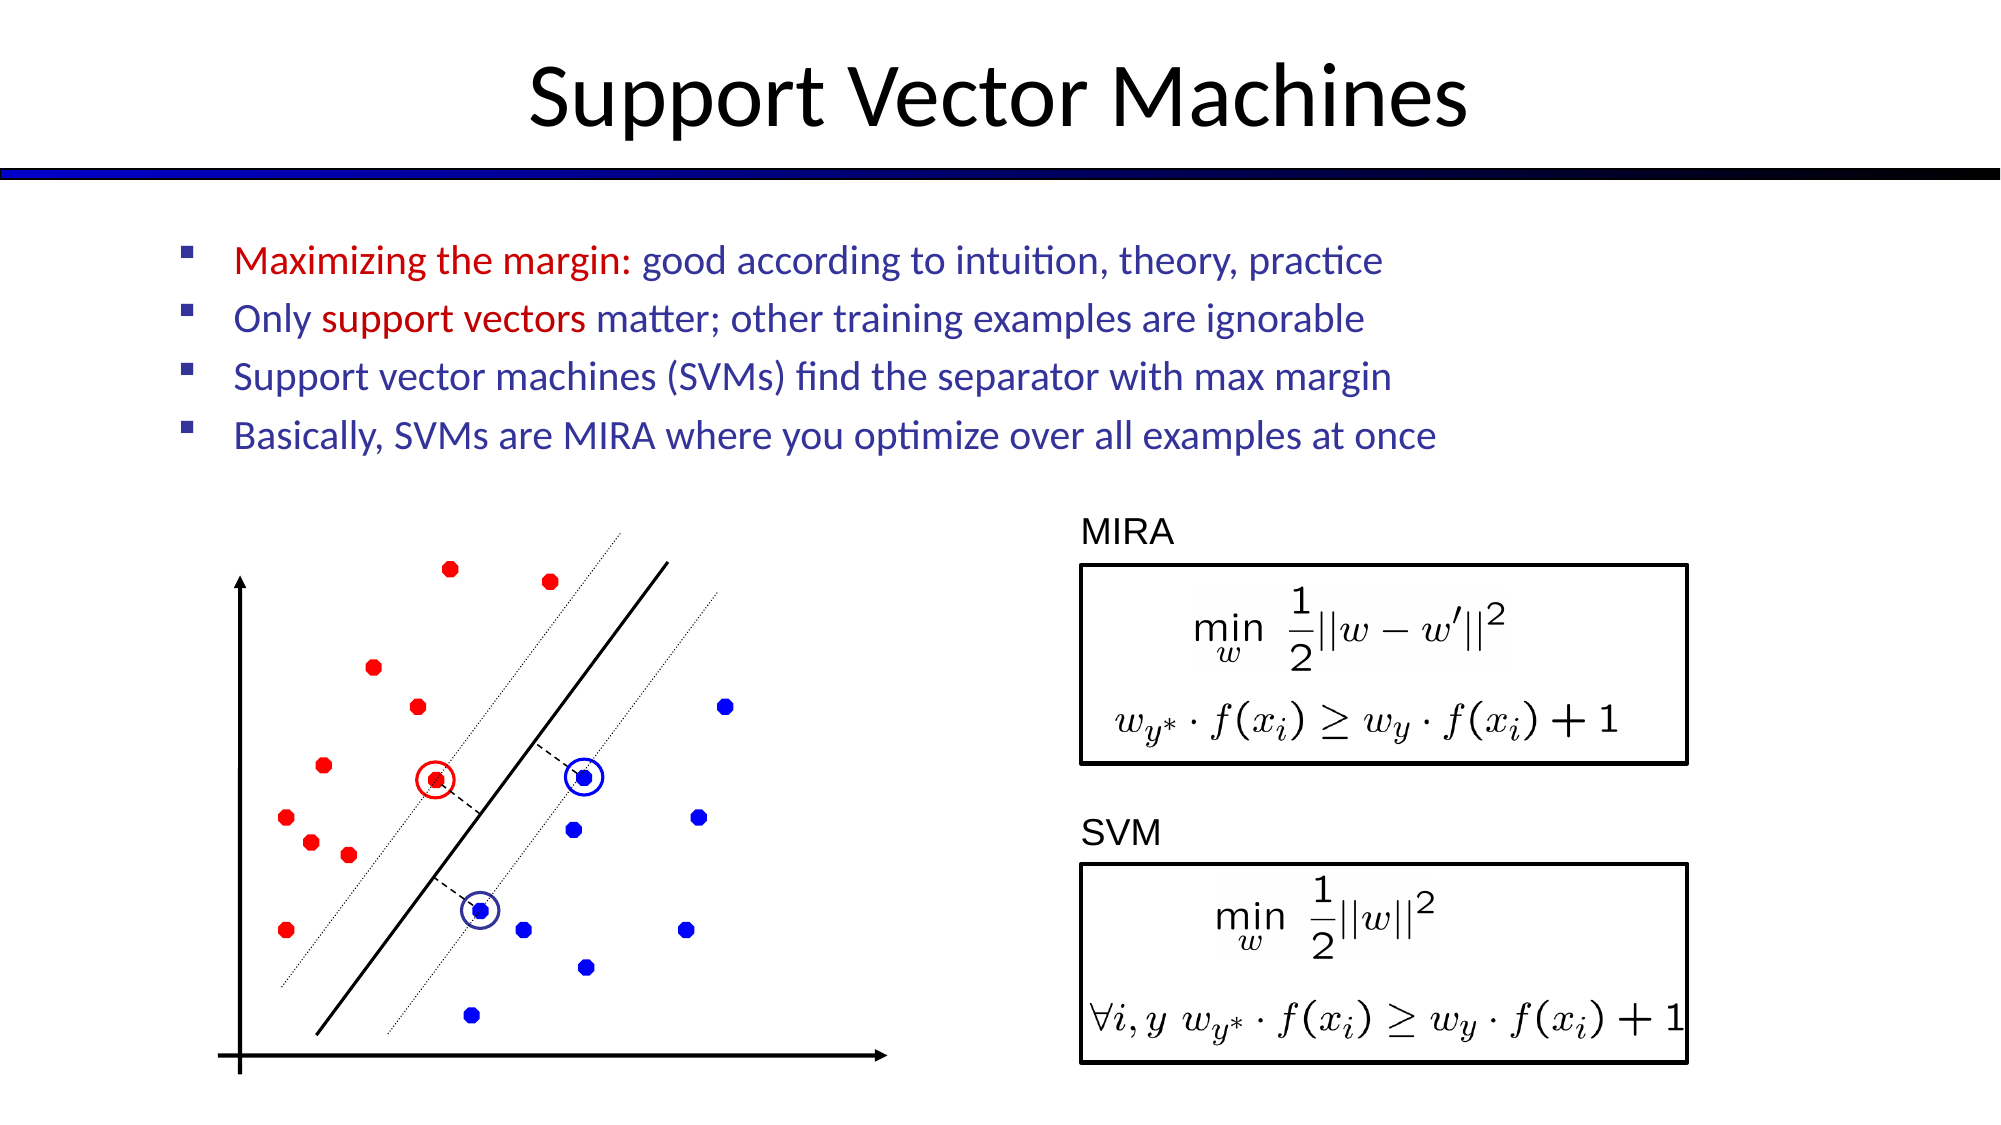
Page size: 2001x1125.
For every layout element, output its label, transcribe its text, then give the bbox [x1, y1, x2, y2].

picture [1216, 873, 1434, 960]
text_box [416, 761, 455, 798]
text_box [542, 574, 558, 590]
text_box [233, 575, 247, 1055]
text_box [678, 922, 694, 938]
text_box MIRA [1065, 499, 1275, 560]
text_box [717, 699, 733, 715]
text_box [217, 1049, 888, 1062]
picture [1114, 700, 1618, 749]
text_box [410, 699, 426, 715]
text_box [516, 922, 531, 938]
picture [1088, 999, 1684, 1048]
list Maximizing the margin: good according to intuition, theory, practice Only support vectors matter; other training examples are ignorable Support vector machines (SVMs) find the separator with max margin Basically, SVMs are MIRA where you optimize over all examples at once [162, 224, 1513, 1051]
text_box [316, 758, 332, 773]
text_box [565, 759, 603, 796]
text_box [464, 1008, 479, 1023]
title Support Vector Machines [0, 0, 2000, 184]
text_box [442, 561, 458, 577]
text_box [366, 660, 381, 675]
text_box [341, 847, 356, 863]
text_box [578, 960, 594, 975]
text_box [1079, 563, 1689, 766]
text_box [278, 922, 294, 938]
text_box [461, 892, 499, 929]
text_box [278, 810, 294, 825]
text_box [303, 835, 319, 850]
text_box [566, 822, 581, 838]
picture [1195, 585, 1506, 671]
text_box [691, 810, 707, 825]
text_box [1079, 862, 1689, 1065]
text_box SVM [1065, 800, 1275, 861]
